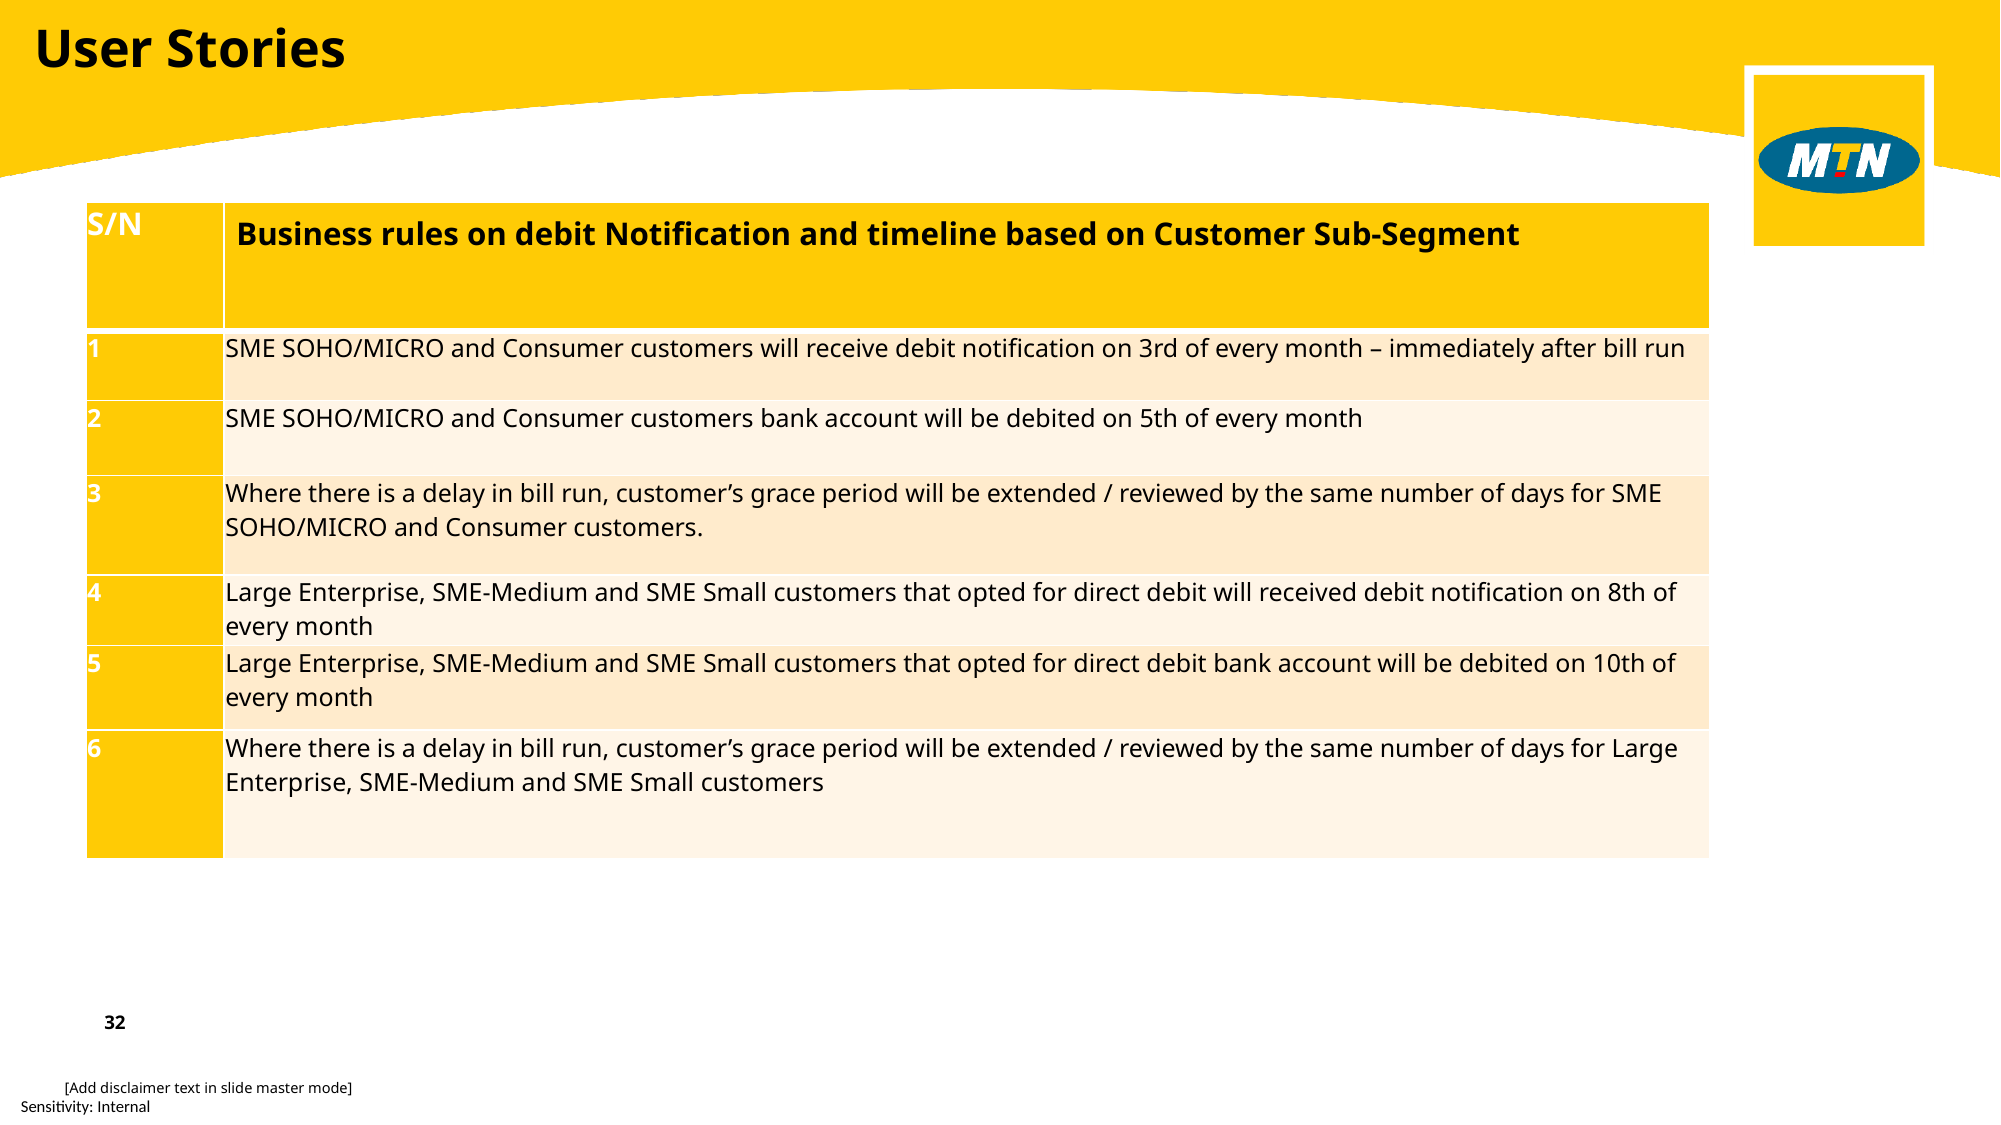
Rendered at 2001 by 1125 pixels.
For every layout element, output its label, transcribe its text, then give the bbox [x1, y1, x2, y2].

title User Stories [34, 22, 1906, 104]
table_cell Where there is a delay in bill run, customer’s grace period will be extended / reviewed by the same number of days for Large Enterprise, SME-Medium and SME Small customers [225, 731, 1709, 858]
table_cell 5 [87, 646, 223, 729]
table_cell 1 [87, 334, 223, 400]
table_cell 3 [87, 476, 223, 574]
table_cell Large Enterprise, SME-Medium and SME Small customers that opted for direct debit bank account will be debited on 10th of every month [225, 646, 1709, 729]
table_cell 4 [87, 576, 223, 645]
picture [0, 0, 2000, 1125]
table_cell SME SOHO/MICRO and Consumer customers bank account will be debited on 5th of every month [225, 401, 1709, 475]
table_header S/N [87, 203, 223, 328]
table_cell SME SOHO/MICRO and Consumer customers will receive debit notification on 3rd of every month – immediately after bill run [225, 334, 1709, 400]
table_cell 2 [87, 401, 223, 475]
table_cell Large Enterprise, SME-Medium and SME Small customers that opted for direct debit will received debit notification on 8th of every month [225, 576, 1709, 645]
table_cell Where there is a delay in bill run, customer’s grace period will be extended / reviewed by the same number of days for SME SOHO/MICRO and Consumer customers. [225, 476, 1709, 574]
table_cell 6 [87, 731, 223, 858]
table_header Business rules on debit Notification and timeline based on Customer Sub-Segment [225, 203, 1709, 328]
